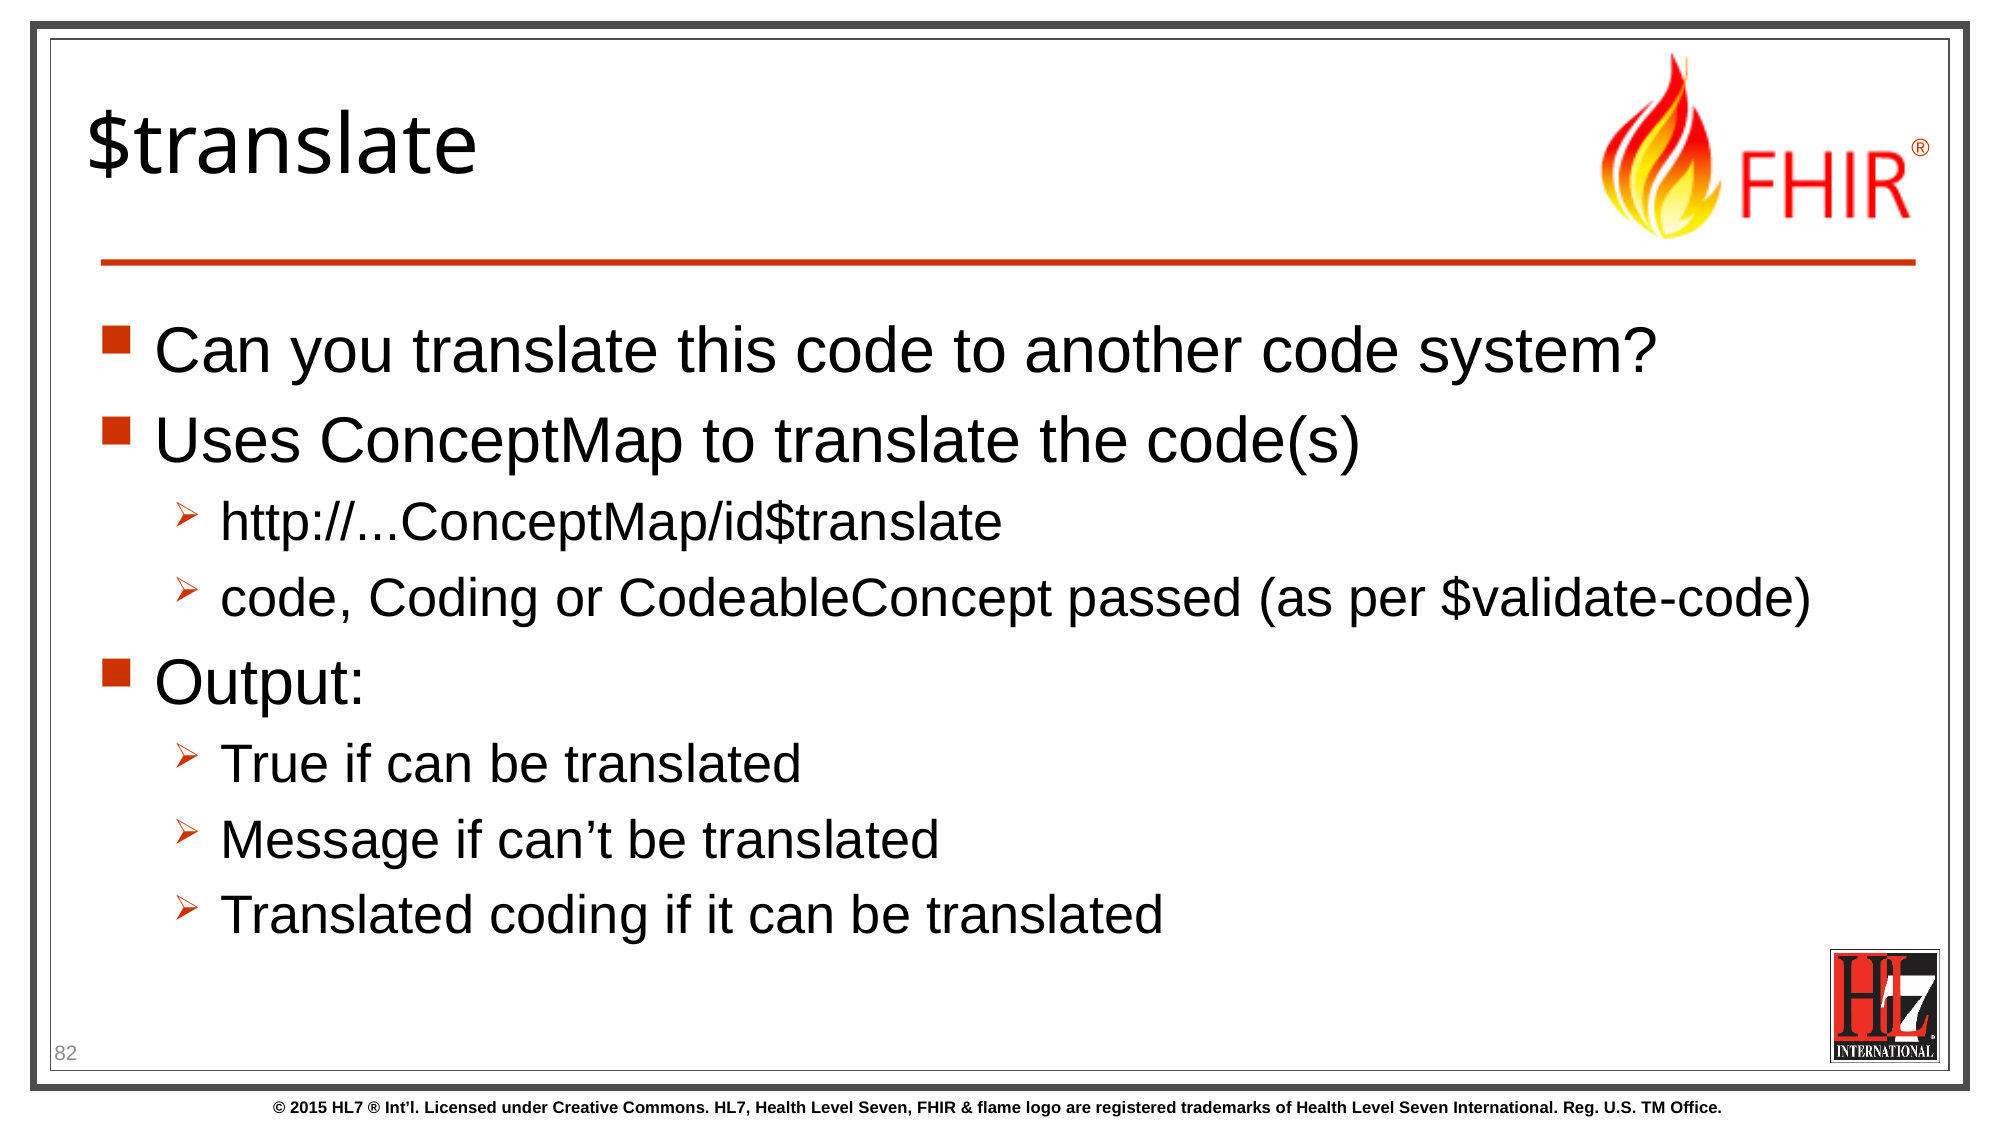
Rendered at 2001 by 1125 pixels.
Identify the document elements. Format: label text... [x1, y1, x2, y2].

title $translate [70, 54, 1595, 244]
list Can you translate this code to another code system? Uses ConceptMap to translate the code(s) http://...ConceptMap/id$translate code, Coding or CodeableConcept passed (as per $validate-code) Output: True if can be translated Message if can’t be translated Translated coding if it can be translated [83, 299, 1917, 1059]
picture [1830, 949, 1940, 1063]
slide_number 82 [39, 1034, 197, 1071]
picture [1588, 42, 1923, 249]
